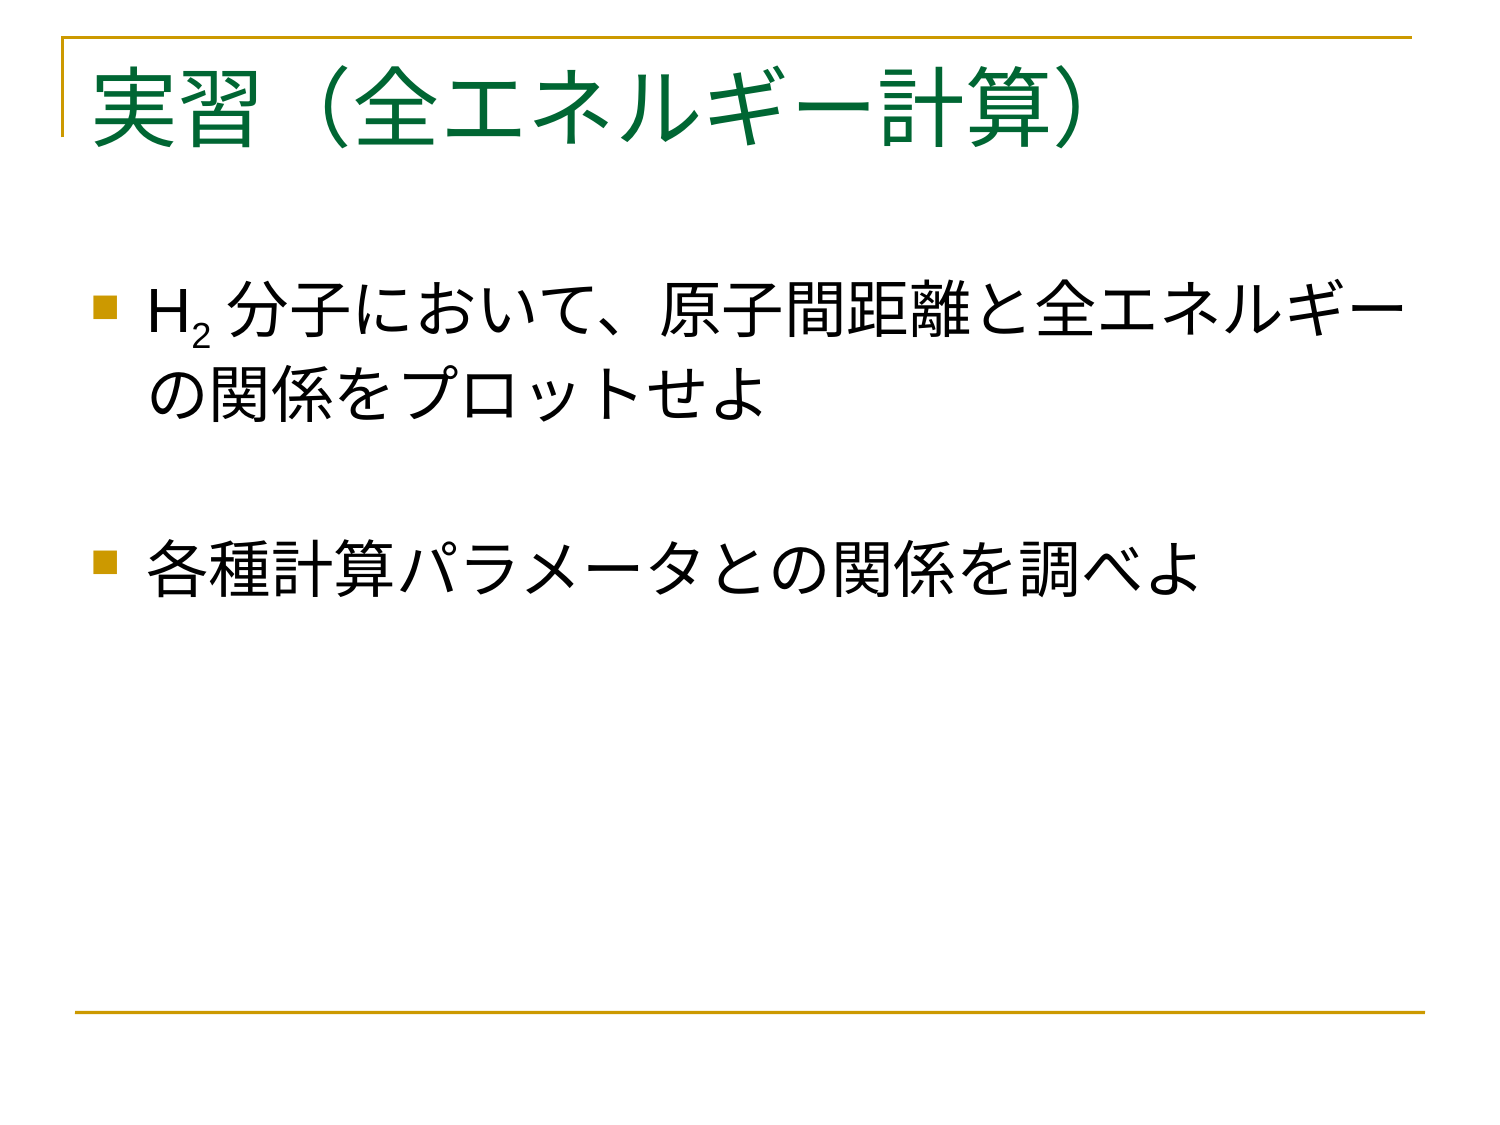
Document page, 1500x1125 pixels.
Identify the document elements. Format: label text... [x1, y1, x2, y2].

list H2分子において、原子間距離と全エネルギーの関係をプロットせよ 各種計算パラメータとの関係を調べよ [75, 262, 1425, 1006]
title 実習（全エネルギー計算） [75, 45, 1425, 233]
